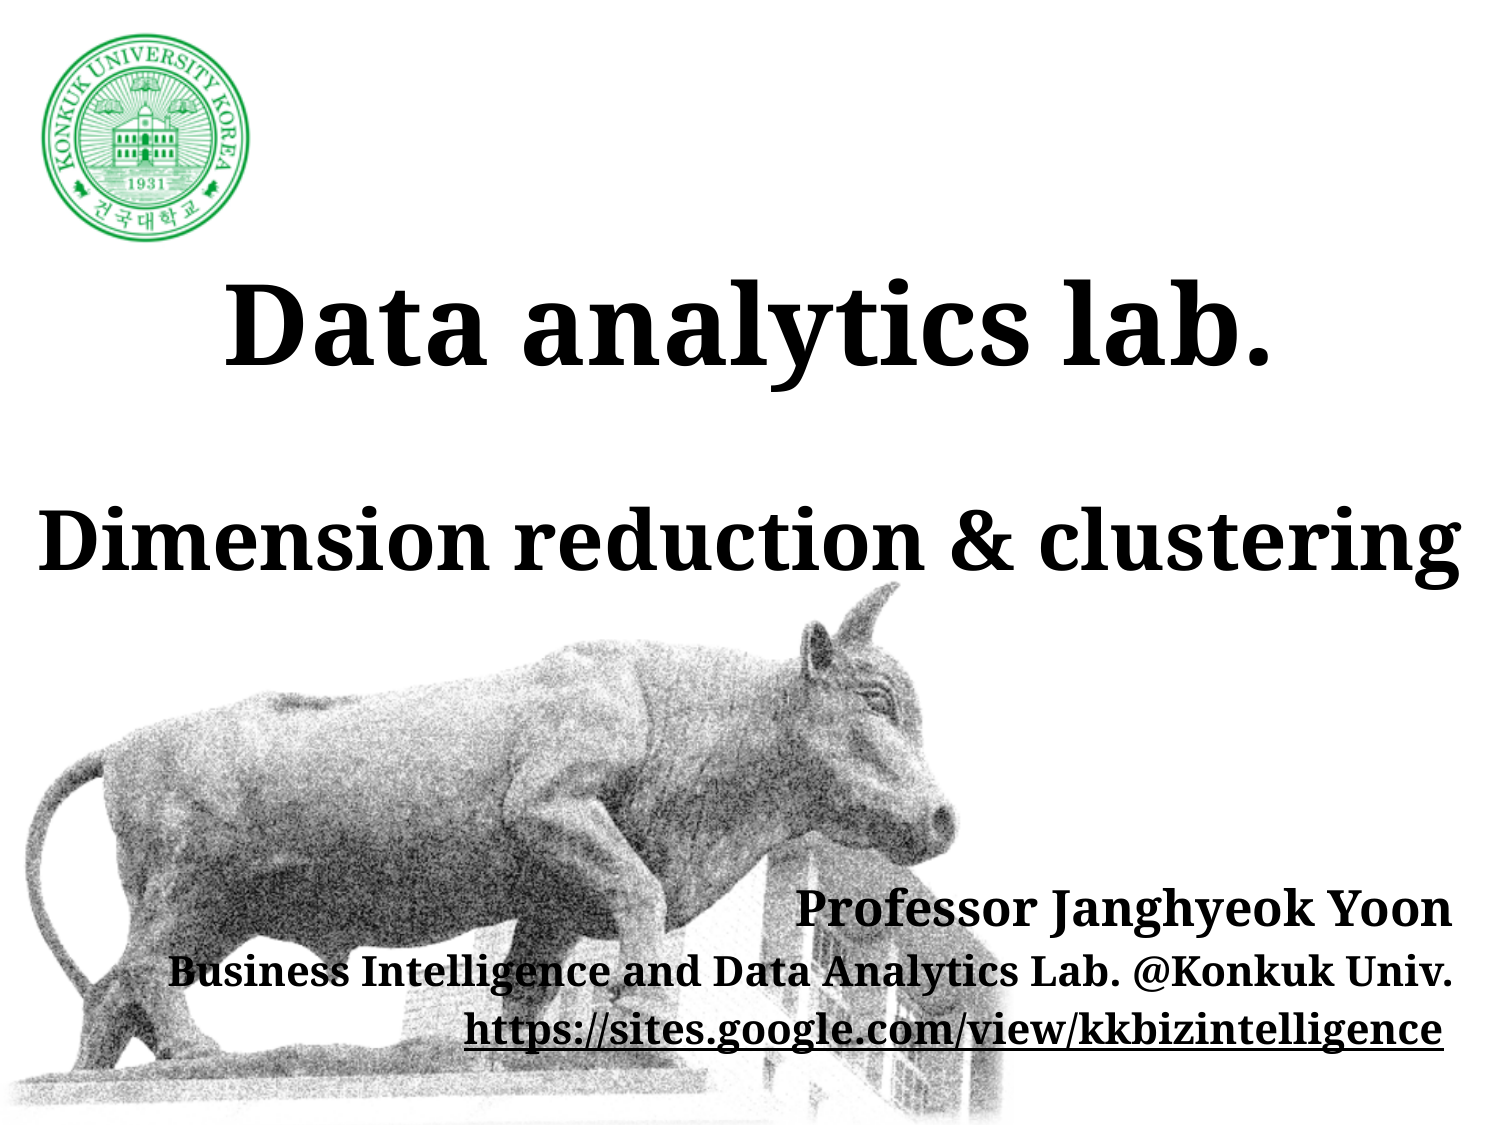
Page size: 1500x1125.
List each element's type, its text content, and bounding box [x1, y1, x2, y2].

text_box Dimension reduction & clustering [22, 479, 1478, 595]
picture [39, 30, 254, 248]
title Data analytics lab. [112, 196, 1388, 445]
subtitle Professor Janghyeok Yoon Business Intelligence and Data Analytics Lab. @Konkuk Univ. https://sites.google.com/view/kkbizintelligence [17, 798, 1470, 1087]
